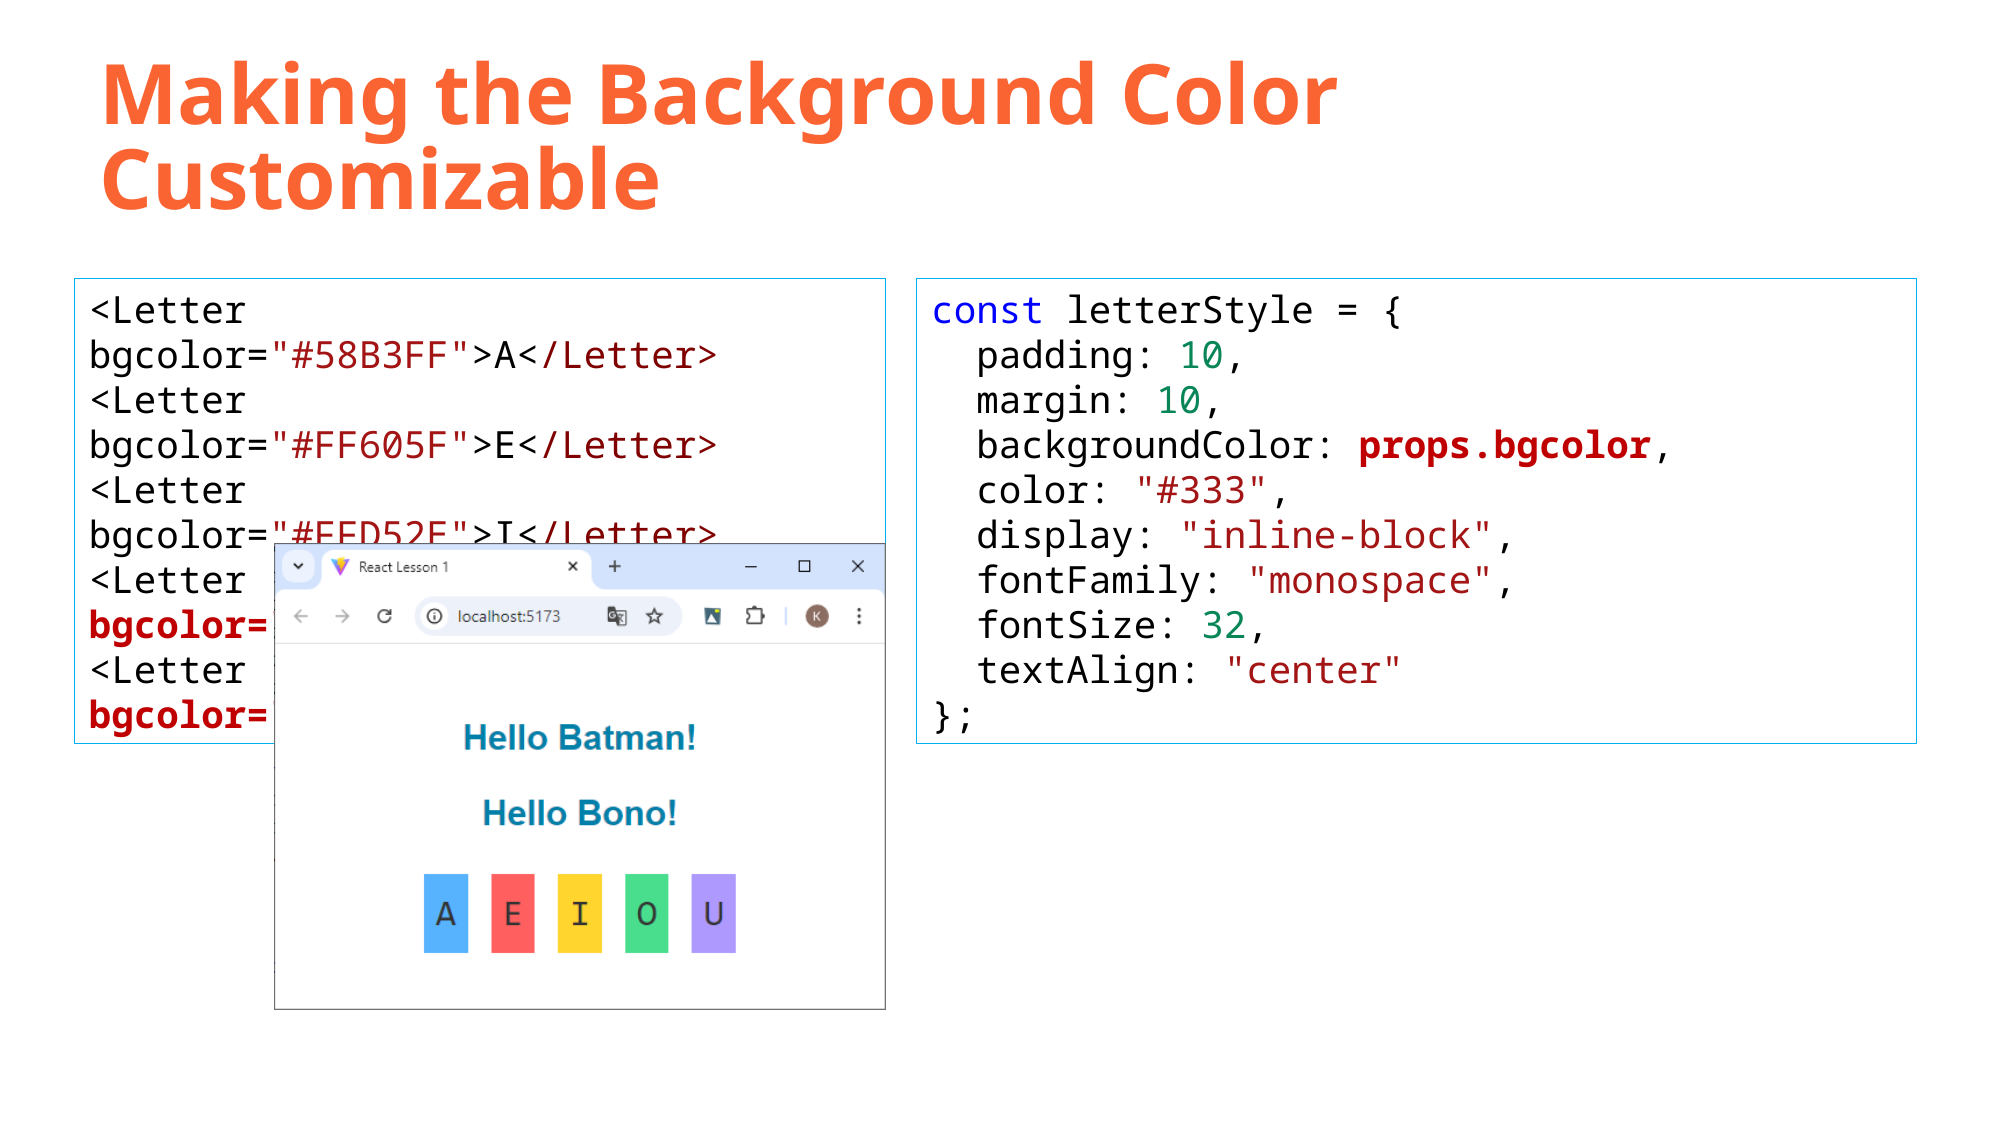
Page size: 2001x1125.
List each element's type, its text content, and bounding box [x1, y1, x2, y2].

title Making the Background Color Customizable [84, 49, 1916, 233]
text_box const letterStyle = { padding: 10, margin: 10, backgroundColor: props.bgcolor, color: "#333", display: "inline-block", fontFamily: "monospace", fontSize: 32, textAlign: "center" }; [916, 278, 1917, 744]
text_box <Letter bgcolor="#58B3FF">A</Letter> <Letter bgcolor="#FF605F">E</Letter> <Letter bgcolor="#FFD52E">I</Letter> <Letter bgcolor="#49DD8E">O</Letter> <Letter bgcolor="#AE99FF">U</Letter> [74, 278, 886, 744]
picture [274, 543, 886, 1010]
